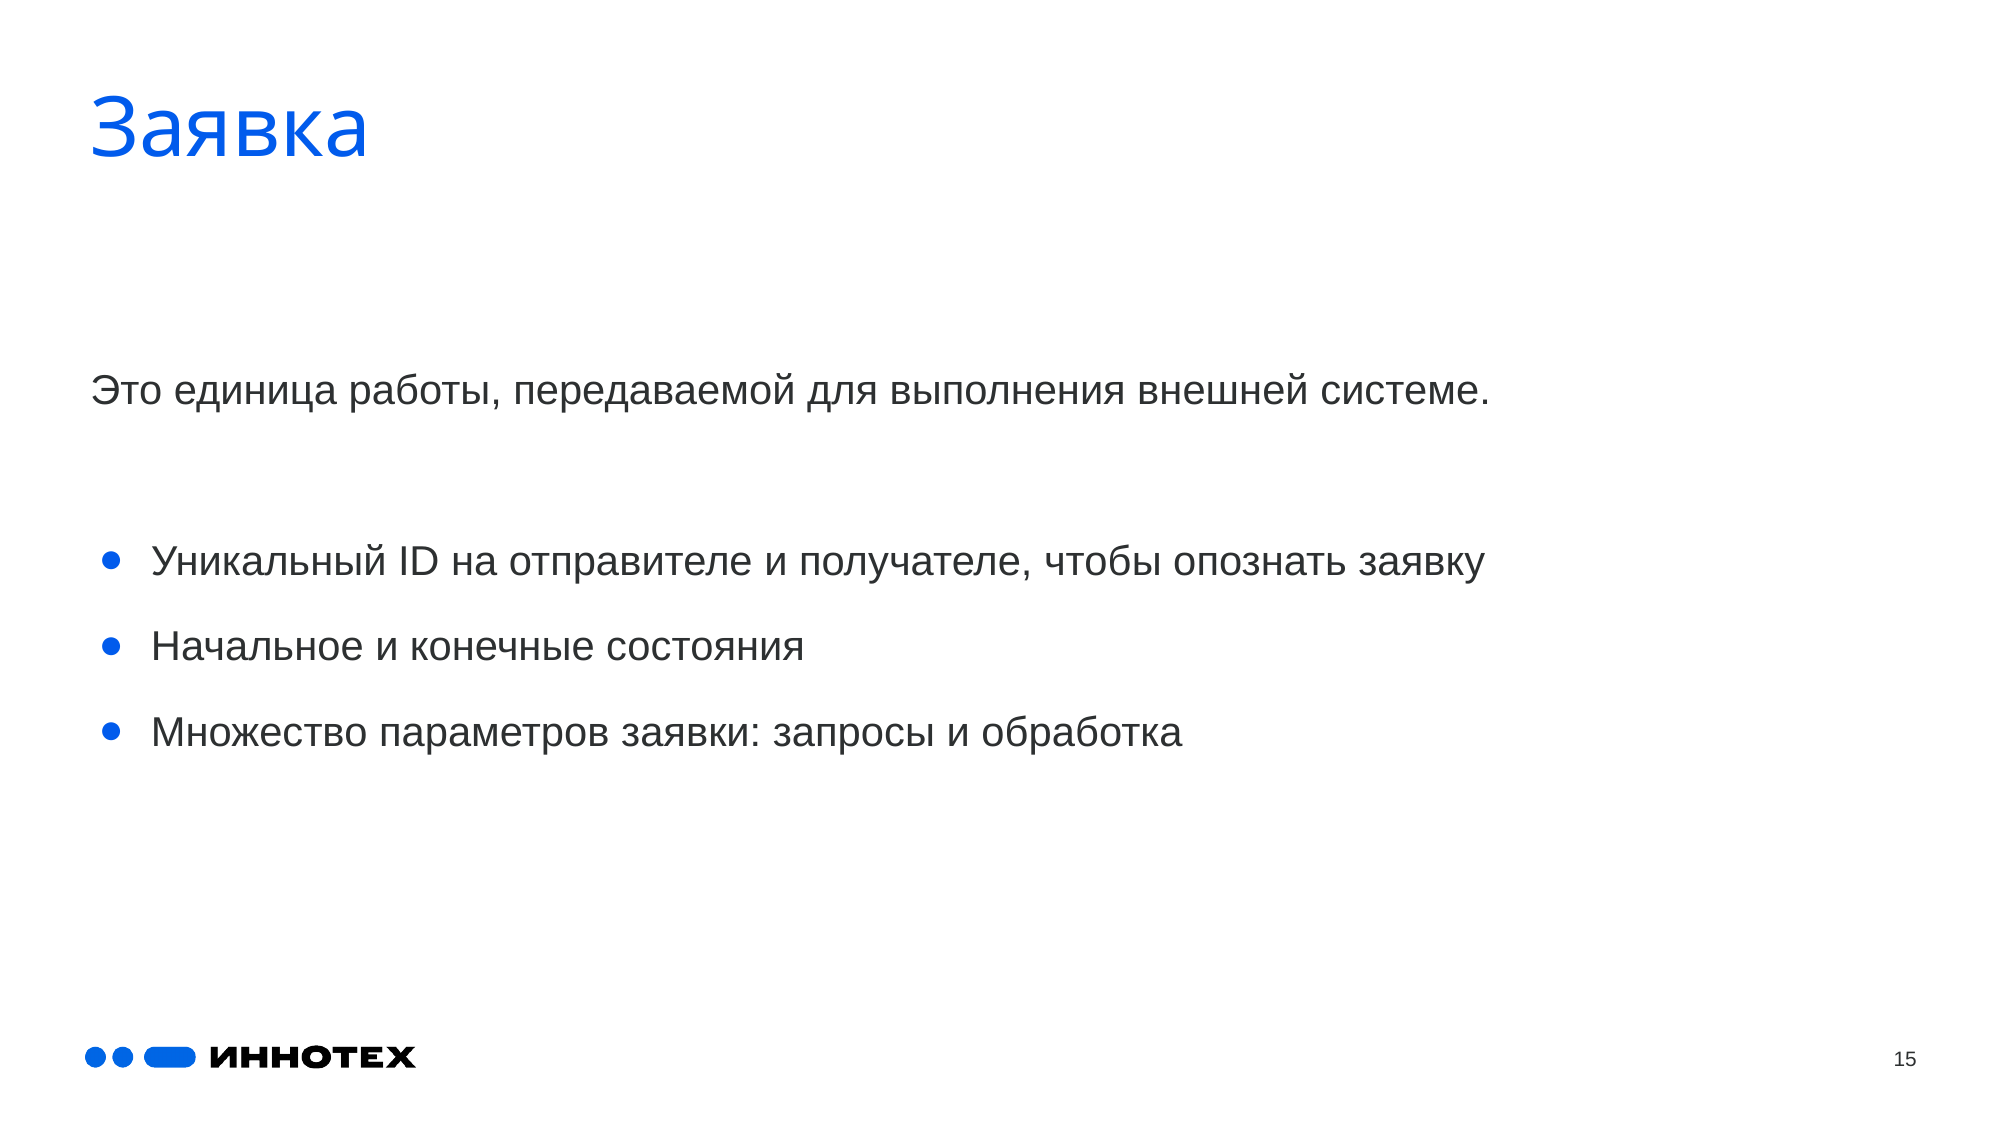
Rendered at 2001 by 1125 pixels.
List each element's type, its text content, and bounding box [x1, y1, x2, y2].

picture [6, 976, 481, 1121]
slide_number 15 [1892, 1043, 1918, 1071]
title Заявка [89, 72, 1954, 212]
text_box Это единица работы, передаваемой для выполнения внешней системе. Уникальный ID на отправителе и получателе, чтобы опознать заявку Начальное и конечные состояния Множество параметров заявки: запросы и обработка [90, 337, 1833, 755]
